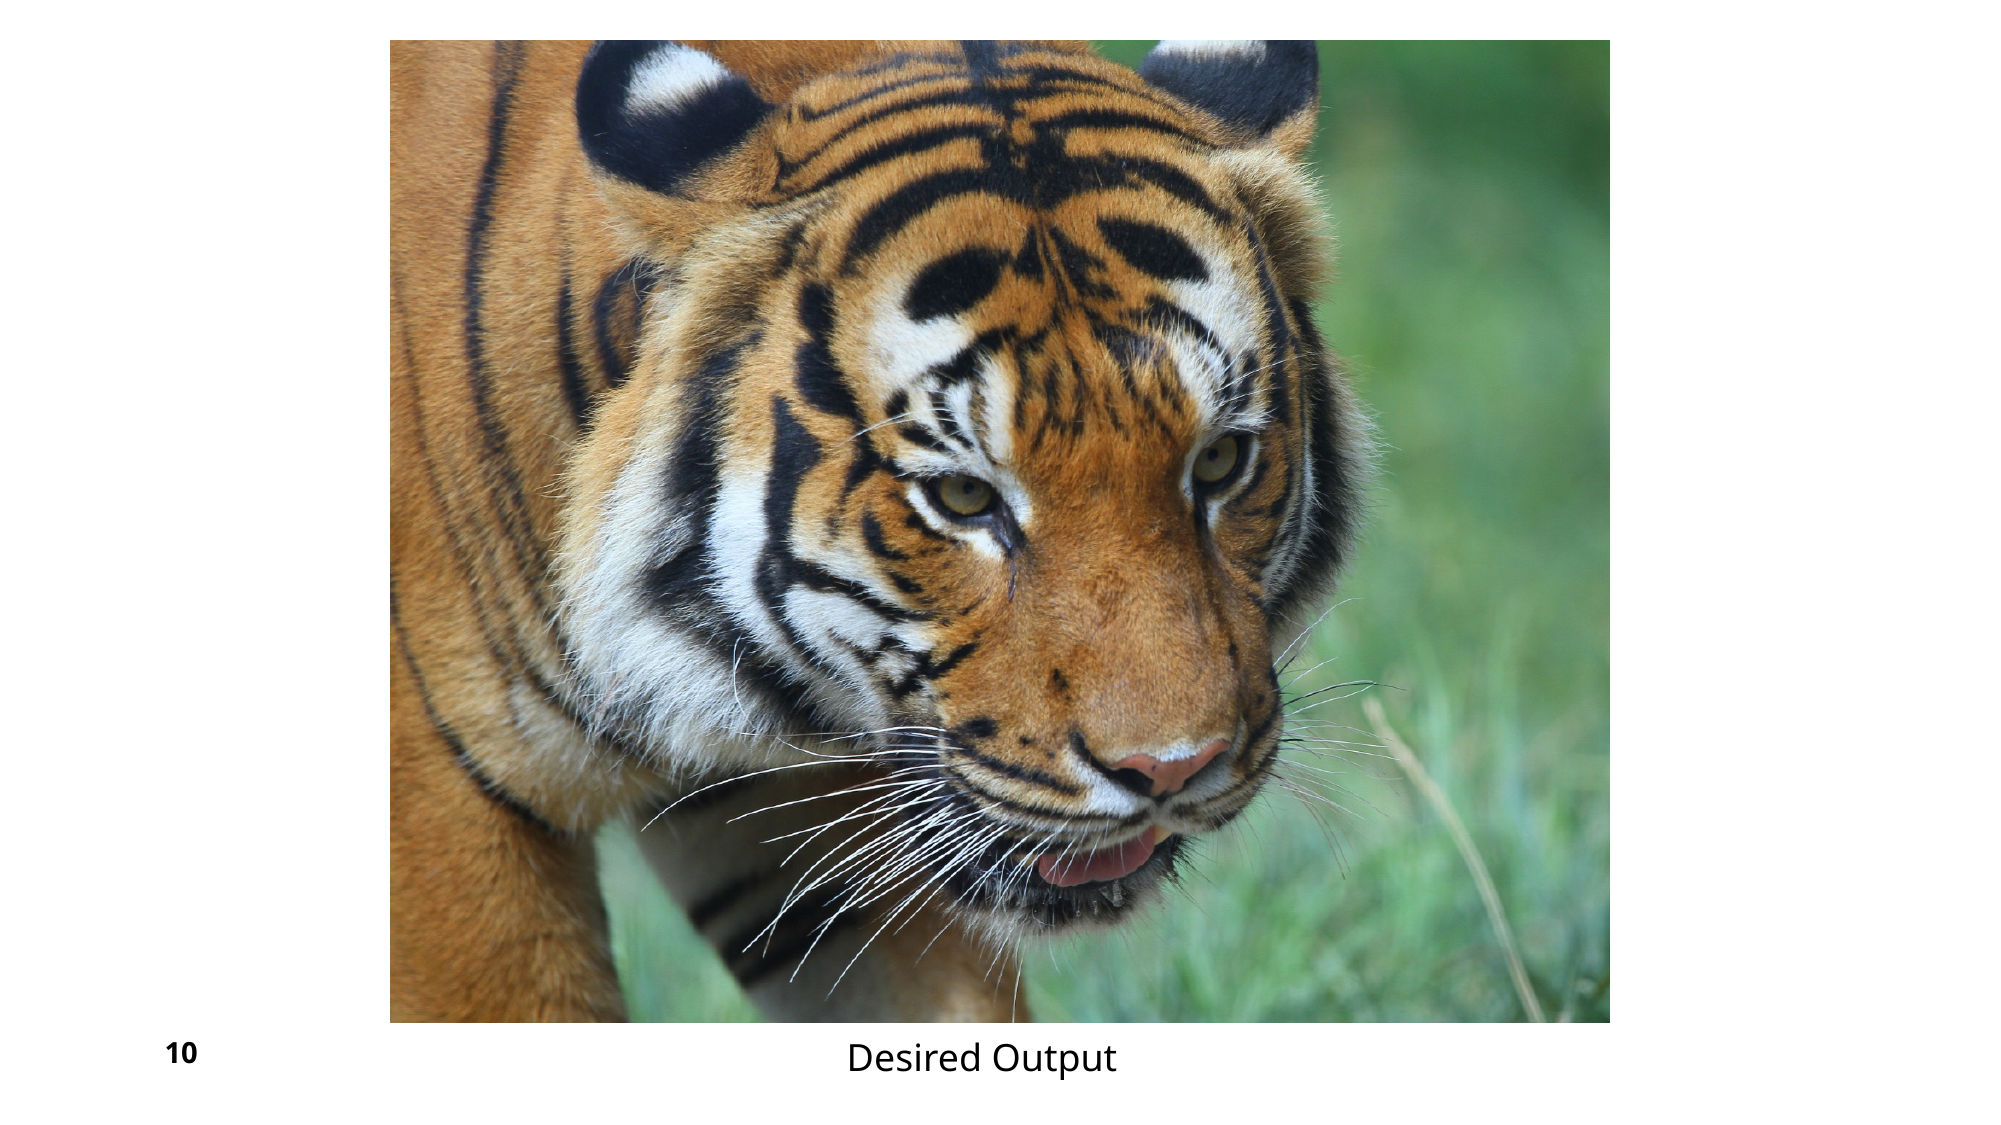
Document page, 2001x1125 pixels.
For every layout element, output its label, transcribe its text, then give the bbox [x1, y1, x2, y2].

picture [390, 40, 1610, 1023]
slide_number 10 [149, 1024, 588, 1085]
text_box Desired Output [831, 1026, 1168, 1087]
